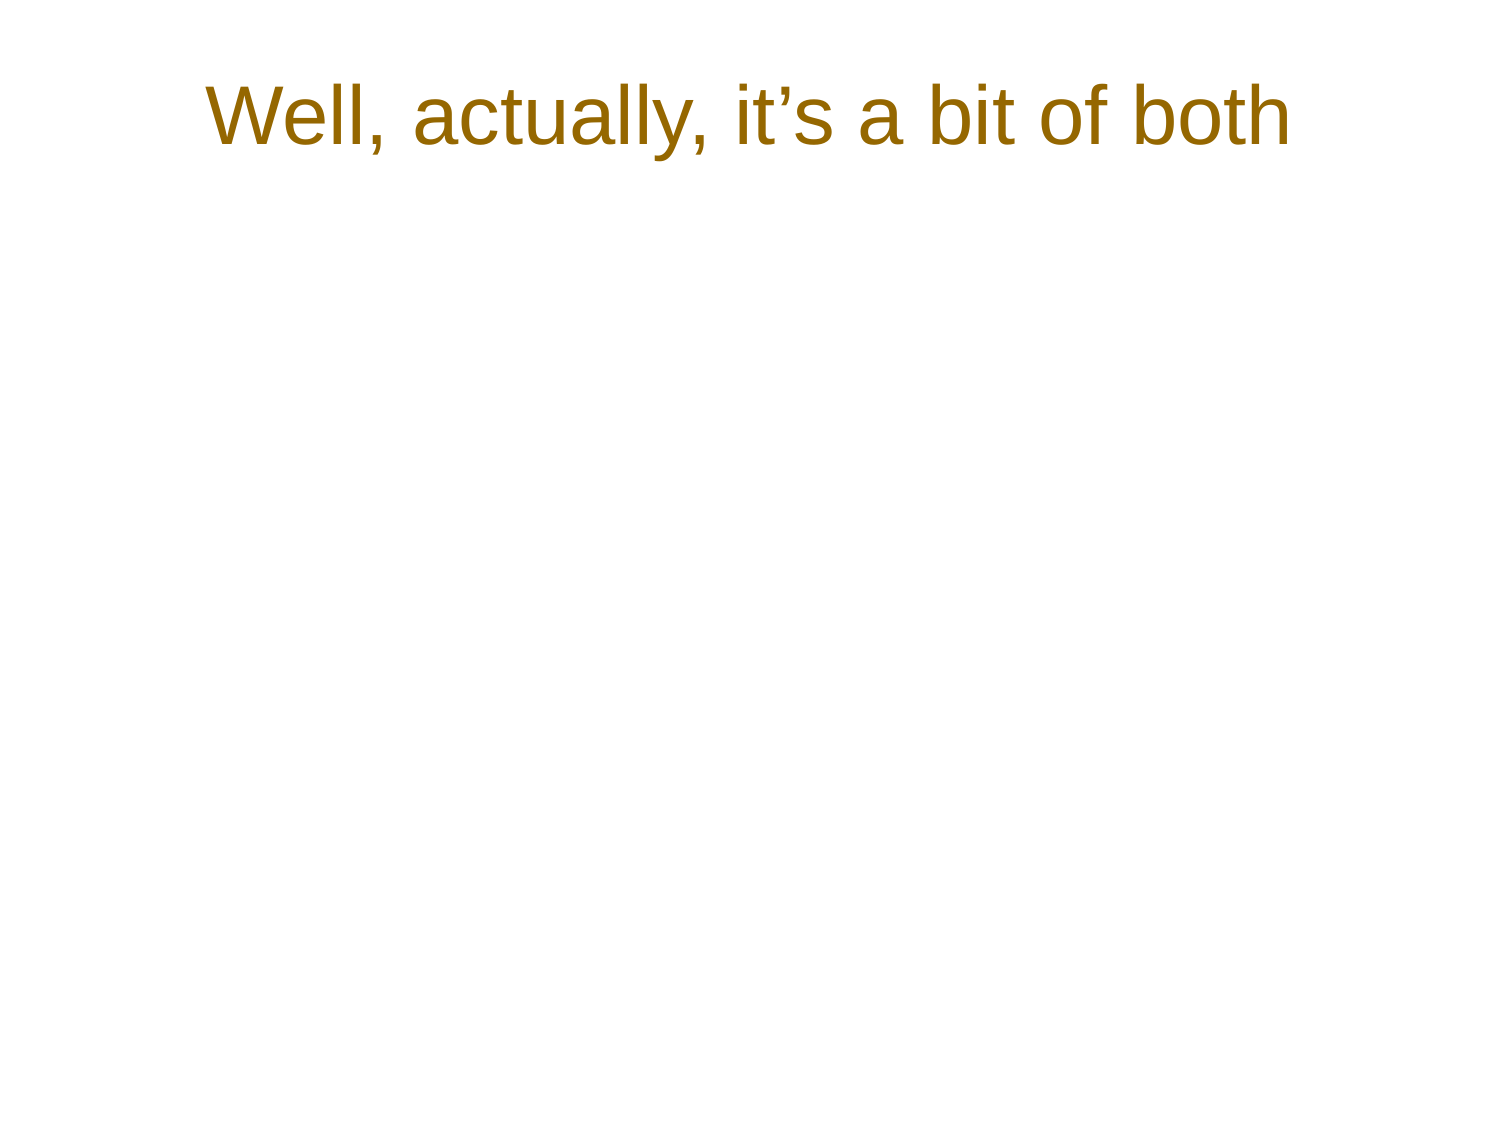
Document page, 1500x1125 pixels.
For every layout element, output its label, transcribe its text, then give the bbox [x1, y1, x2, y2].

title Well, actually, it’s a bit of both [112, 62, 1388, 169]
